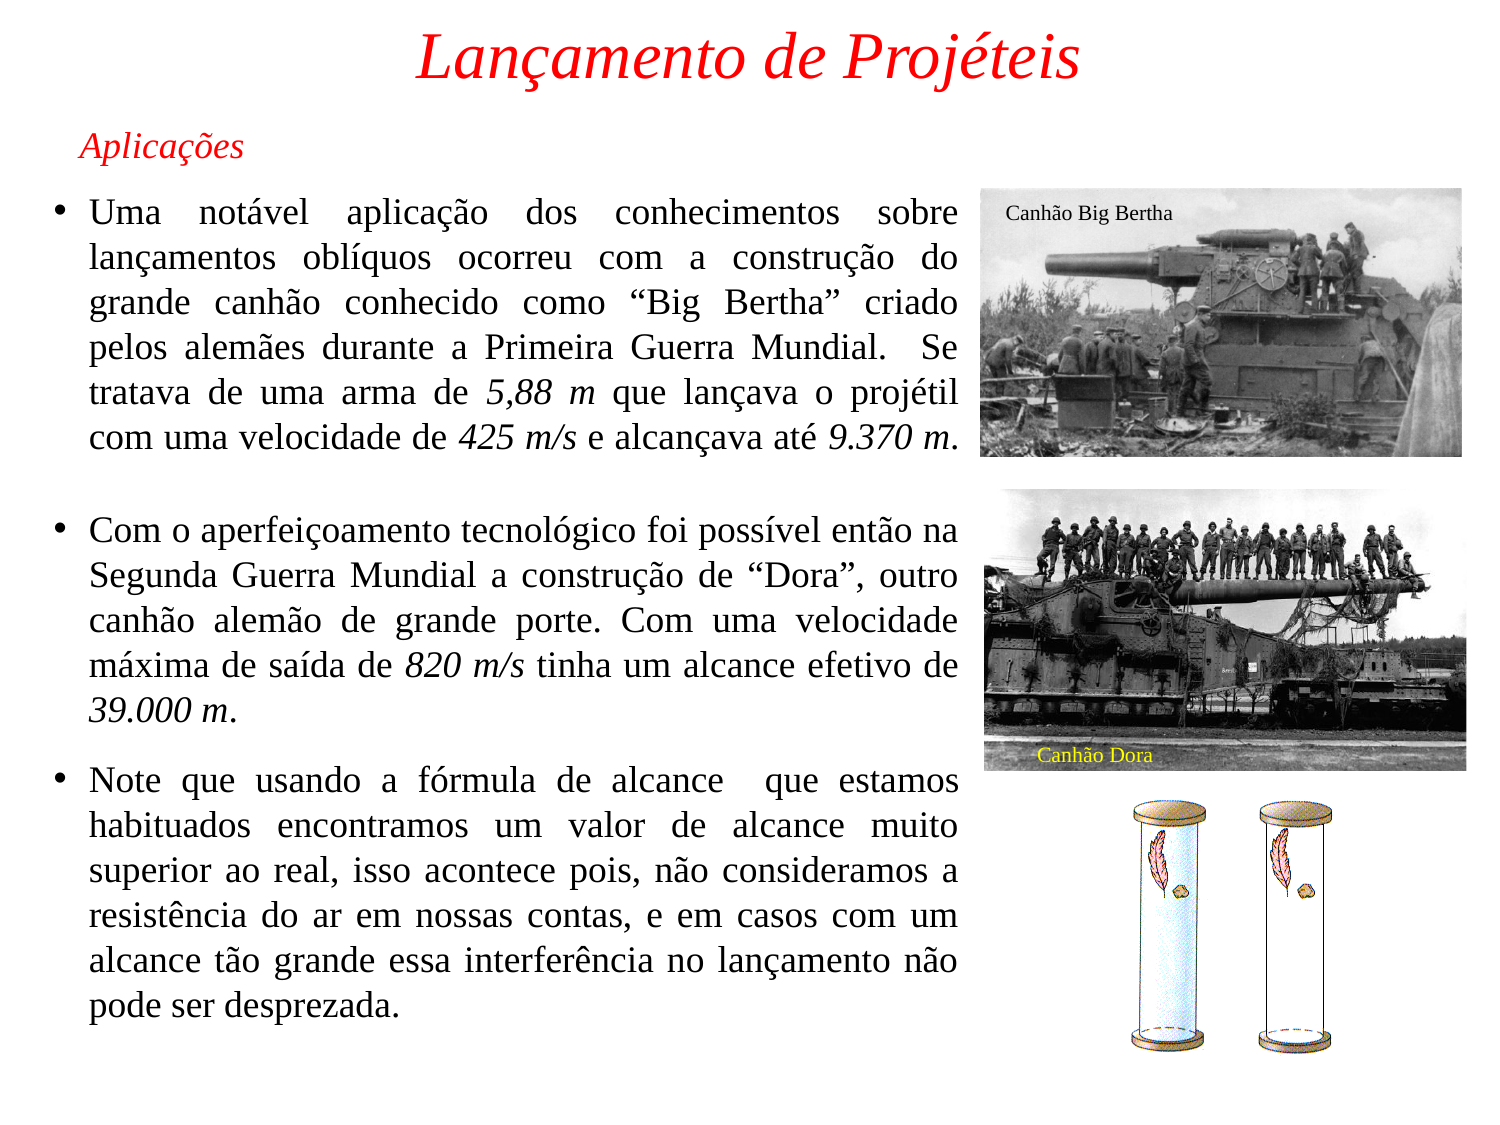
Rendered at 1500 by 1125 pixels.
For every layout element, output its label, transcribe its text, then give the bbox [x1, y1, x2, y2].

picture [1257, 798, 1336, 1057]
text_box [984, 489, 1467, 776]
text_box Com o aperfeiçoamento tecnológico foi possível então na Segunda Guerra Mundial a construção de “Dora”, outro canhão alemão de grande porte. Com uma velocidade máxima de saída de 820 m/s tinha um alcance efetivo de 39.000 m. [38, 497, 975, 738]
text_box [980, 188, 1462, 457]
text_box Aplicações [64, 114, 284, 174]
text_box Uma notável aplicação dos conhecimentos sobre lançamentos oblíquos ocorreu com a construção do grande canhão conhecido como “Big Bertha” criado pelos alemães durante a Primeira Guerra Mundial. Se tratava de uma arma de 5,88 m que lançava o projétil com uma velocidade de 425 m/s e alcançava até 9.370 m. [38, 179, 975, 465]
title Lançamento de Projéteis [0, 0, 1500, 166]
picture [1130, 798, 1208, 1056]
